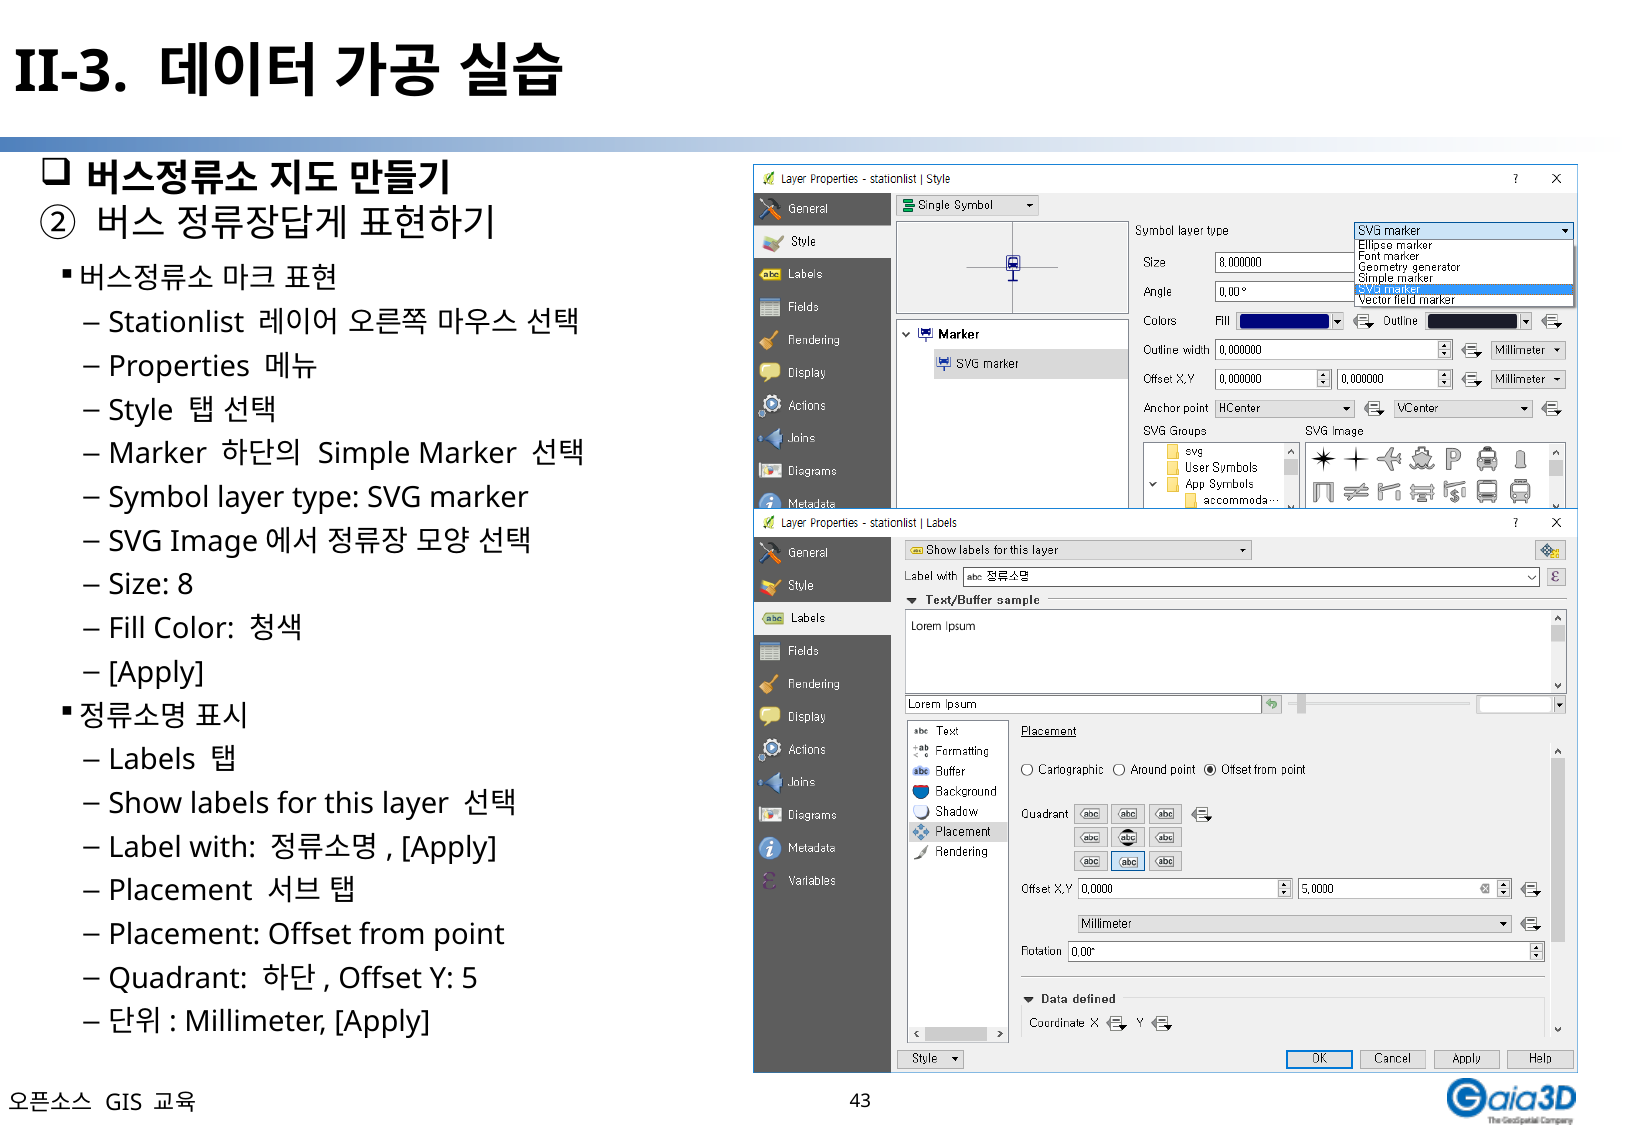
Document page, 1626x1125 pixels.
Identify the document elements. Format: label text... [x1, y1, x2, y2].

slide_number 43 [670, 1086, 1050, 1118]
text_box 버스정류소 지도 만들기 ② 버스 정류장답게 표현하기 [24, 146, 1514, 252]
title II-3. 데이터 가공 실습 [0, 0, 1581, 138]
picture [1447, 1078, 1576, 1125]
picture [753, 164, 1578, 1073]
list 버스정류소 마크 표현 Stationlist 레이어 오른쪽 마우스 선택 Properties 메뉴 Style 탭 선택 Marker 하단의 Simple Marker 선택 Symbol layer type: SVG marker SVG Image에서 정류장 모양 선택 Size: 8 Fill Color: 청색 [Apply] 정류소명 표시 Labels 탭 Show labels for this layer 선택 Label with: 정류소명, [Apply] Placement 서브 탭 Placement: Offset from point Quadrant: 하단, Offset Y: 5 단위: Millimeter, [Apply] [37, 252, 748, 1059]
